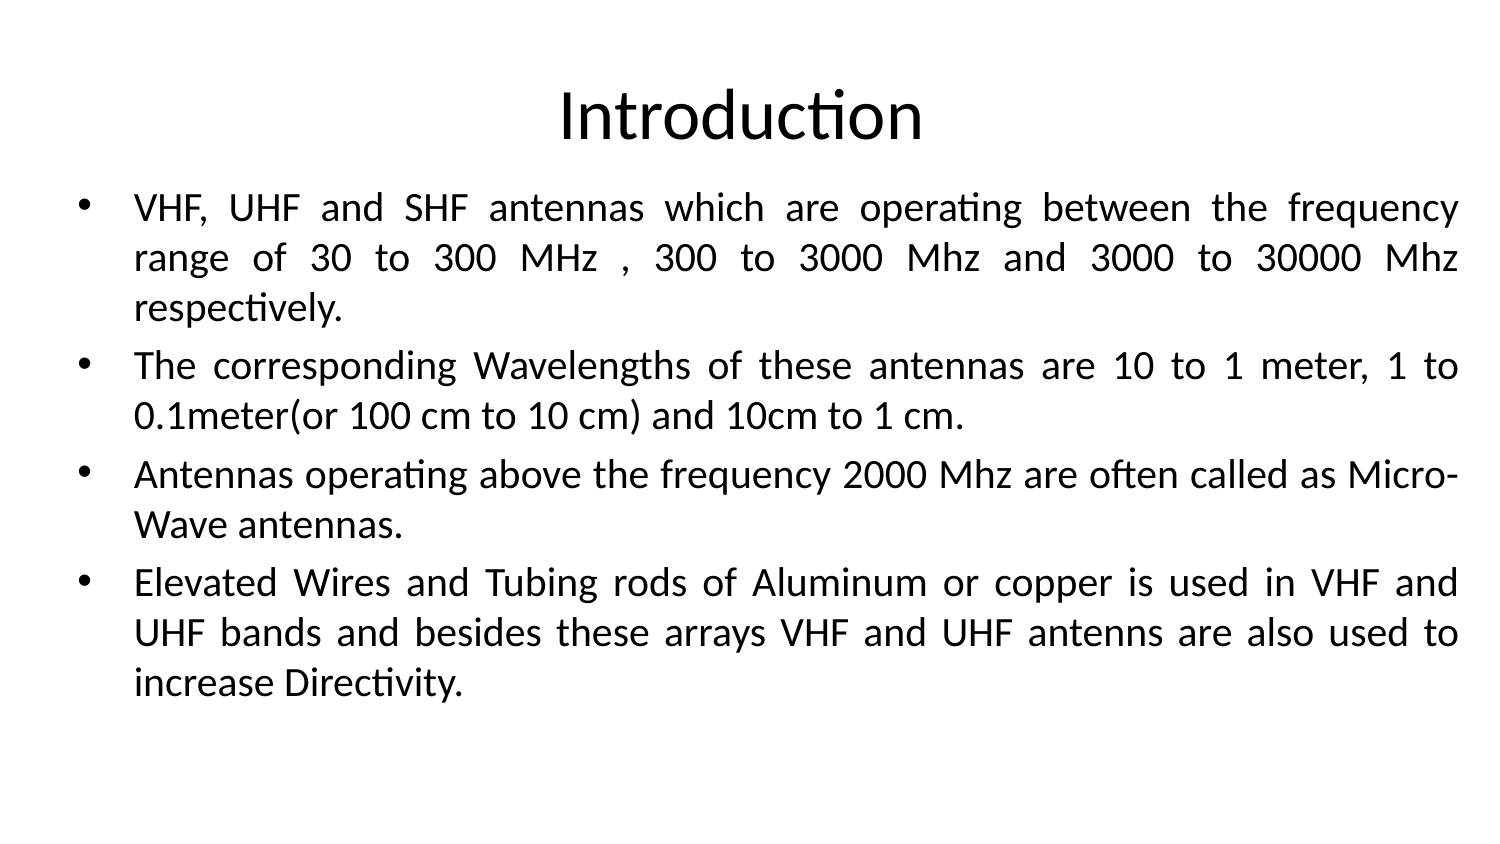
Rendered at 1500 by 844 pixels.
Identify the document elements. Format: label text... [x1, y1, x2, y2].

list VHF, UHF and SHF antennas which are operating between the frequency range of 30 to 300 MHz , 300 to 3000 Mhz and 3000 to 30000 Mhz respectively. The corresponding Wavelengths of these antennas are 10 to 1 meter, 1 to 0.1meter(or 100 cm to 10 cm) and 10cm to 1 cm. Antennas operating above the frequency 2000 Mhz are often called as Micro-Wave antennas. Elevated Wires and Tubing rods of Aluminum or copper is used in VHF and UHF bands and besides these arrays VHF and UHF antenns are also used to increase Directivity. [62, 171, 1475, 785]
text_box Introduction [74, 59, 1425, 162]
